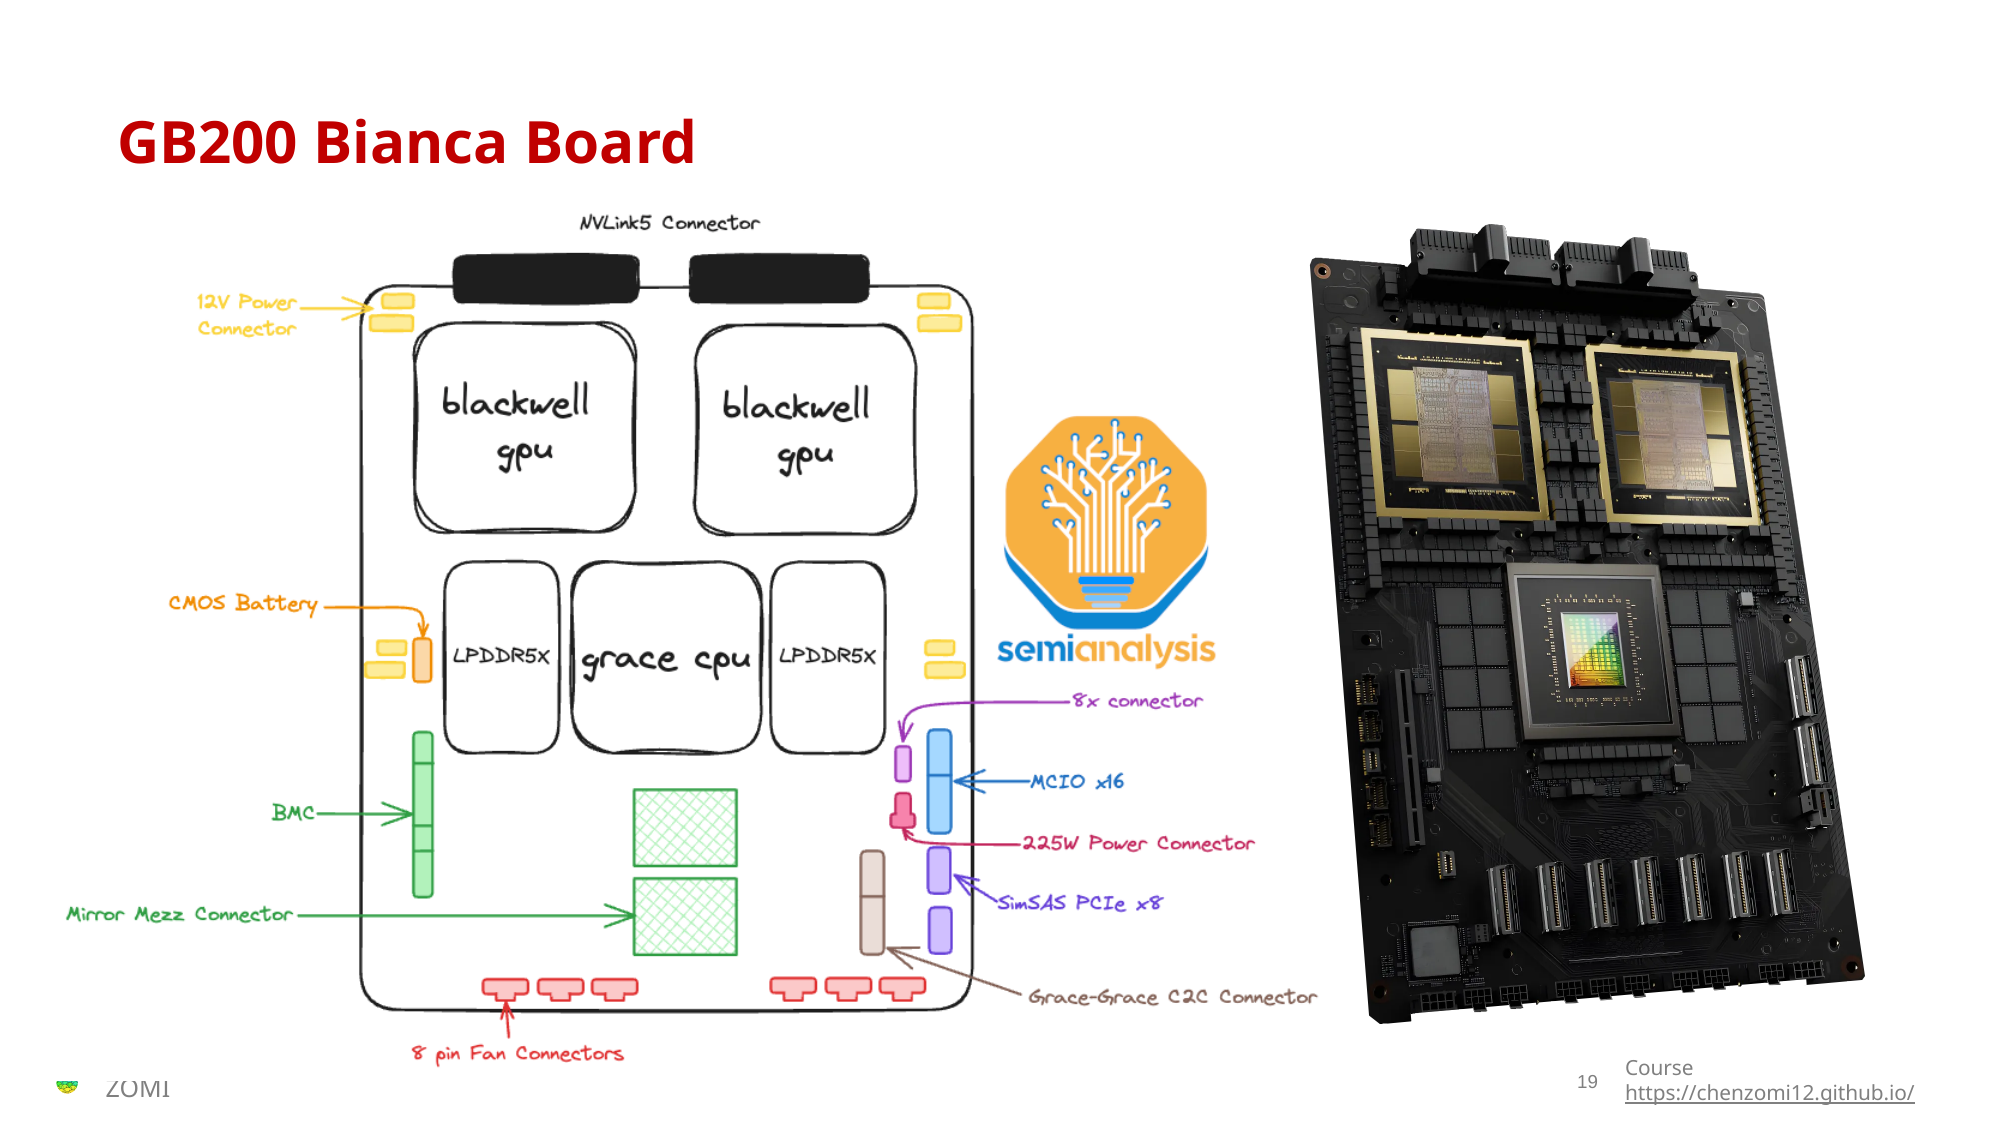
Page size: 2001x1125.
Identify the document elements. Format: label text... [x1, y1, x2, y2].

title GB200 Bianca Board [102, 91, 1901, 189]
picture [43, 201, 1889, 1093]
